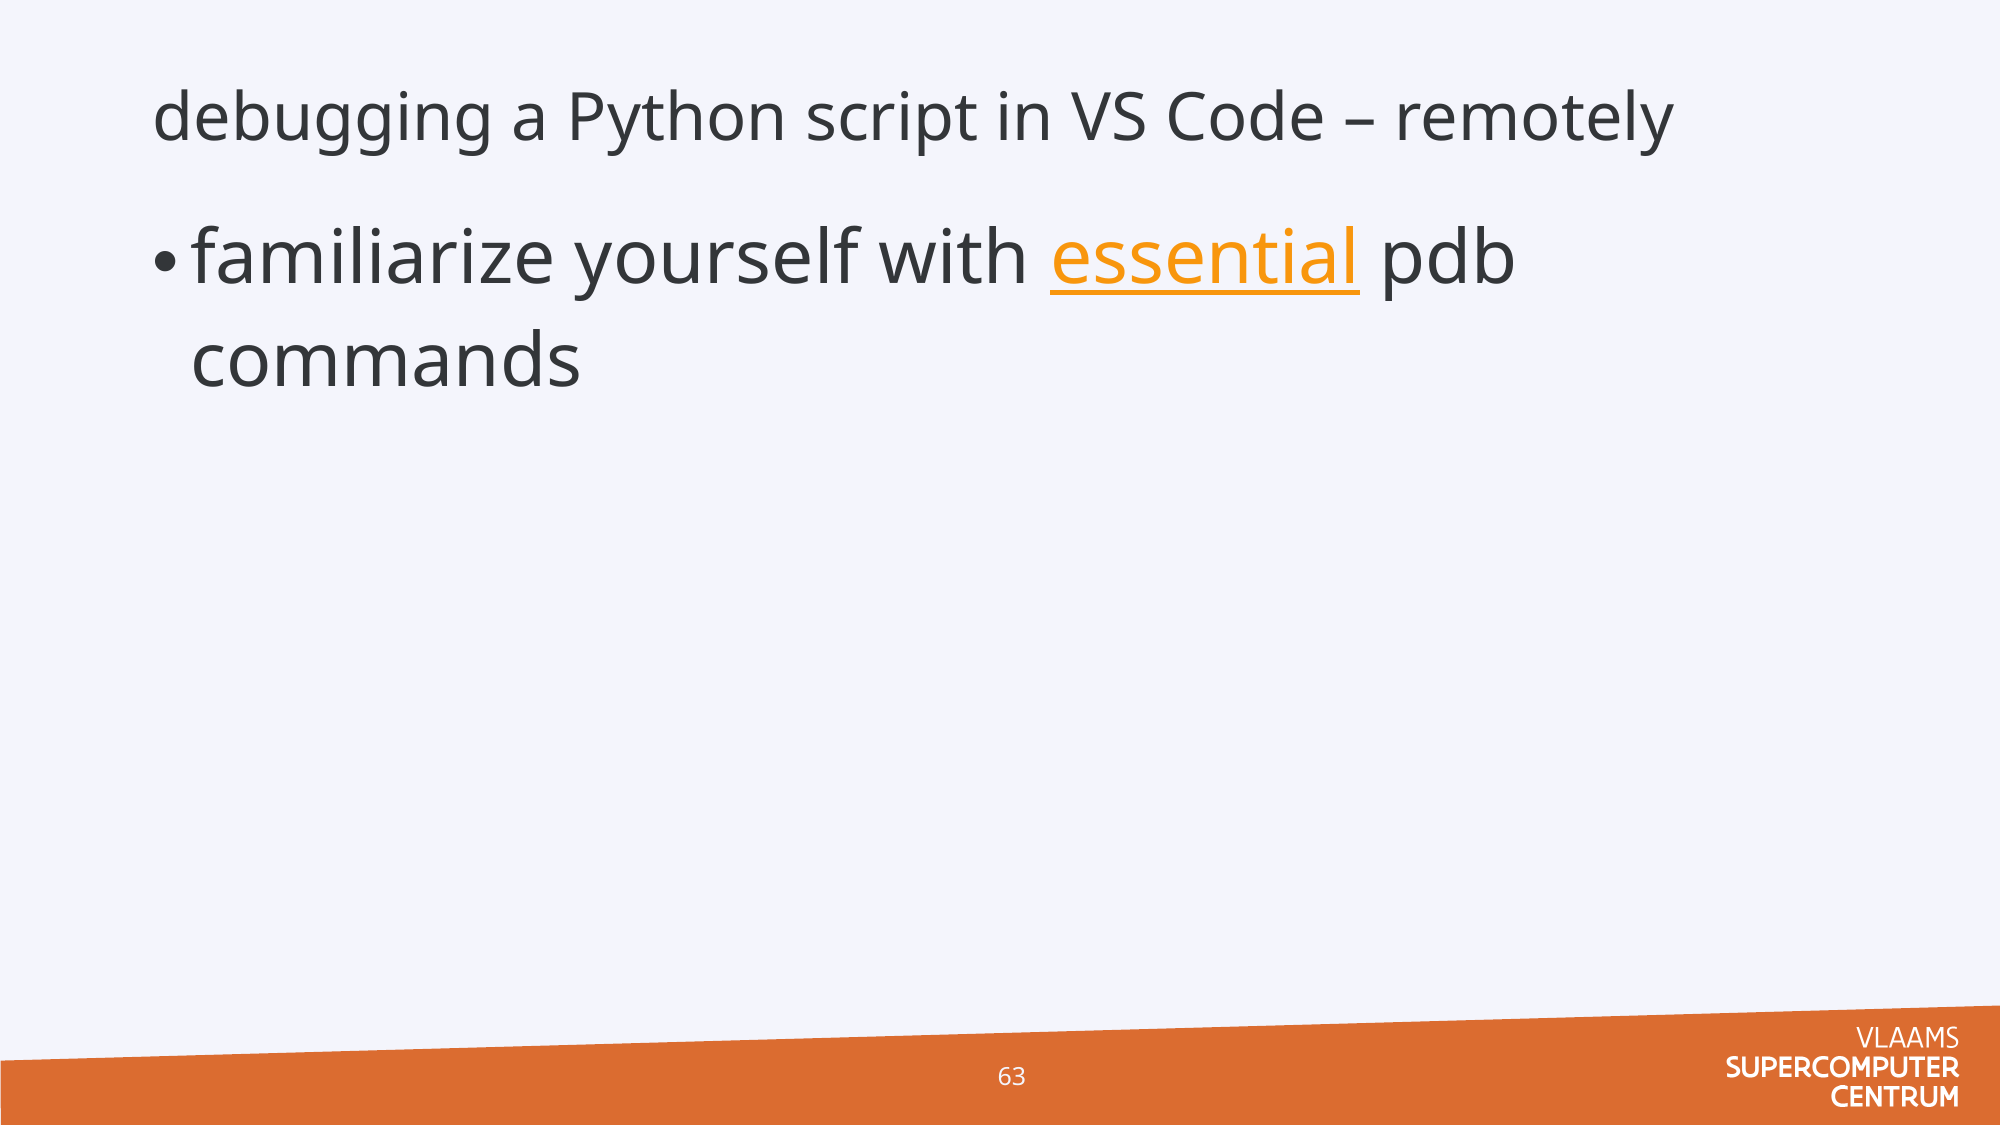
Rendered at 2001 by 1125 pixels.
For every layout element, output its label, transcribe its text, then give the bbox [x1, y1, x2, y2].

picture [1725, 1021, 1960, 1117]
slide_number 63 [958, 1047, 1042, 1108]
title debugging a Python script in VS Code – remotely [137, 75, 1863, 178]
list familiarize yourself with essential pdb commands [137, 201, 1863, 962]
